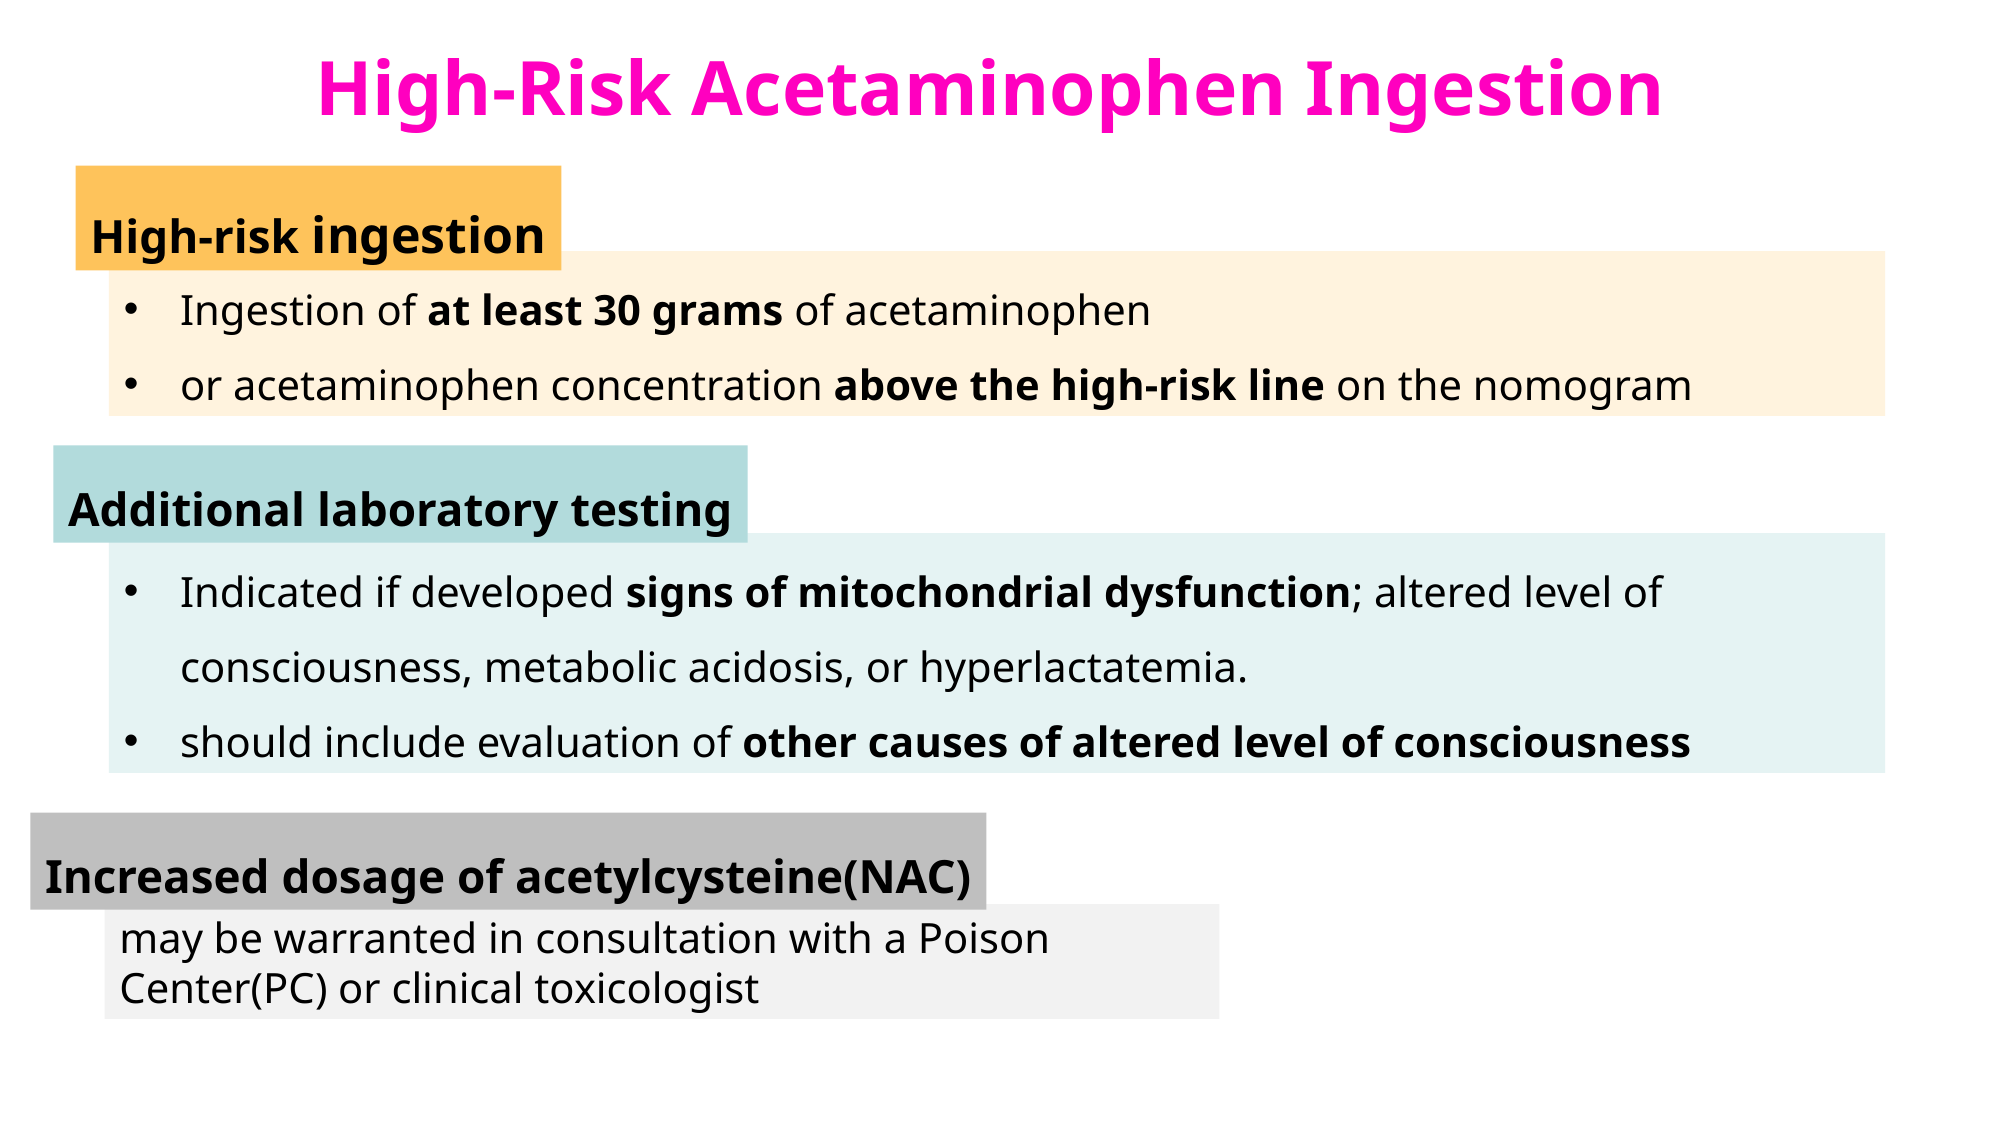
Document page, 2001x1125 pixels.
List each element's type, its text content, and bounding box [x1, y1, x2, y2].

text_box Additional laboratory testing [53, 445, 748, 543]
text_box Indicated if developed signs of mitochondrial dysfunction; altered level of consciousness, metabolic acidosis, or hyperlactatemia. should include evaluation of other causes of altered level of consciousness [108, 533, 1886, 773]
text_box Ingestion of at least 30 grams of acetaminophen or acetaminophen concentration above the high-risk line on the nomogram [108, 251, 1886, 416]
text_box may be warranted in consultation with a Poison Center(PC) or clinical toxicologist [104, 904, 1220, 1019]
text_box High-risk ingestion [75, 165, 562, 271]
text_box Increased dosage of acetylcysteine(NAC) [30, 812, 987, 910]
text_box High-Risk Acetaminophen Ingestion [77, 33, 1923, 138]
